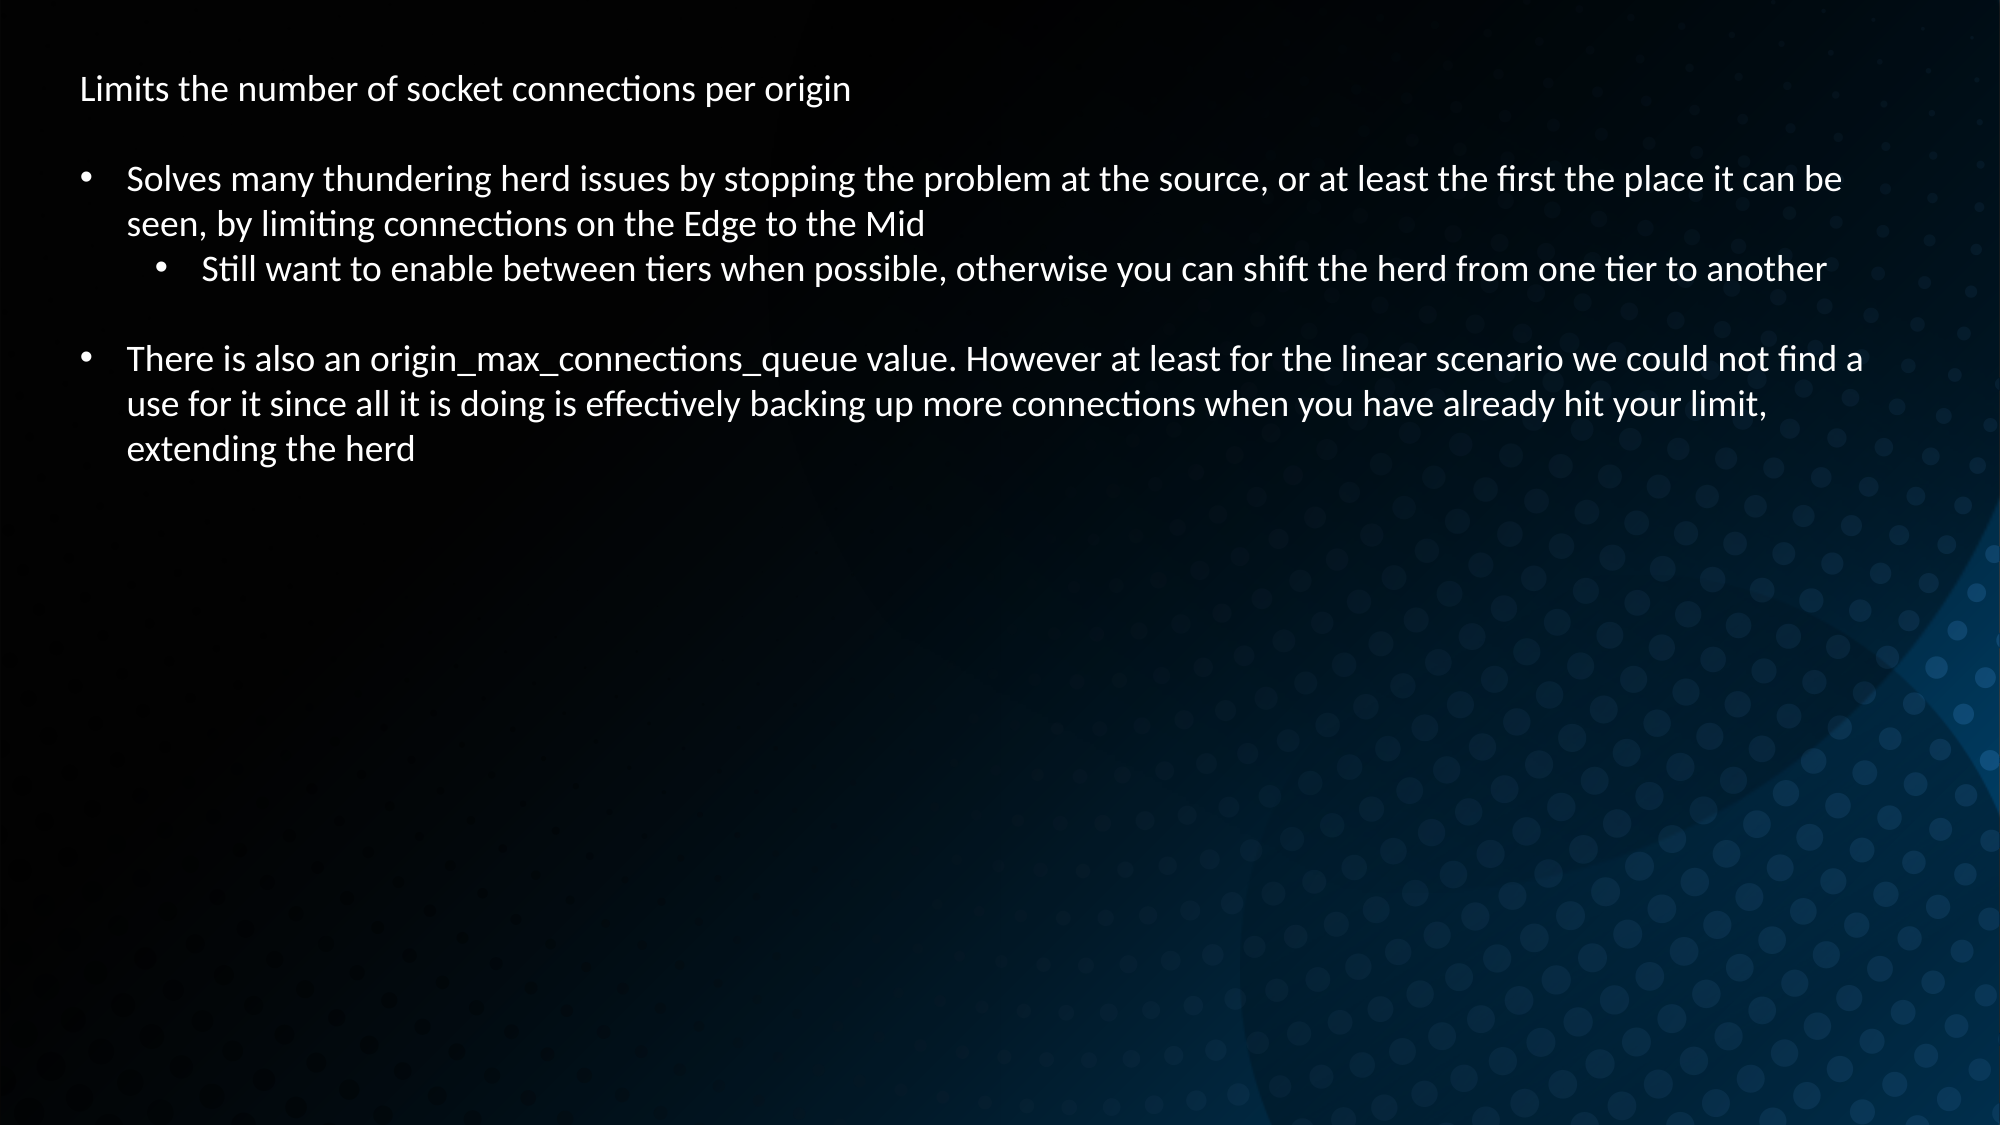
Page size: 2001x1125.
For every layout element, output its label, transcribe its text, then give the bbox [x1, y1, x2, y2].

text_box Limits the number of socket connections per origin Solves many thundering herd issues by stopping the problem at the source, or at least the first the place it can be seen, by limiting connections on the Edge to the Mid Still want to enable between tiers when possible, otherwise you can shift the herd from one tier to another There is also an origin_max_connections_queue value. However at least for the linear scenario we could not find a use for it since all it is doing is effectively backing up more connections when you have already hit your limit, extending the herd [65, 56, 1928, 477]
picture [1, 0, 2000, 1125]
